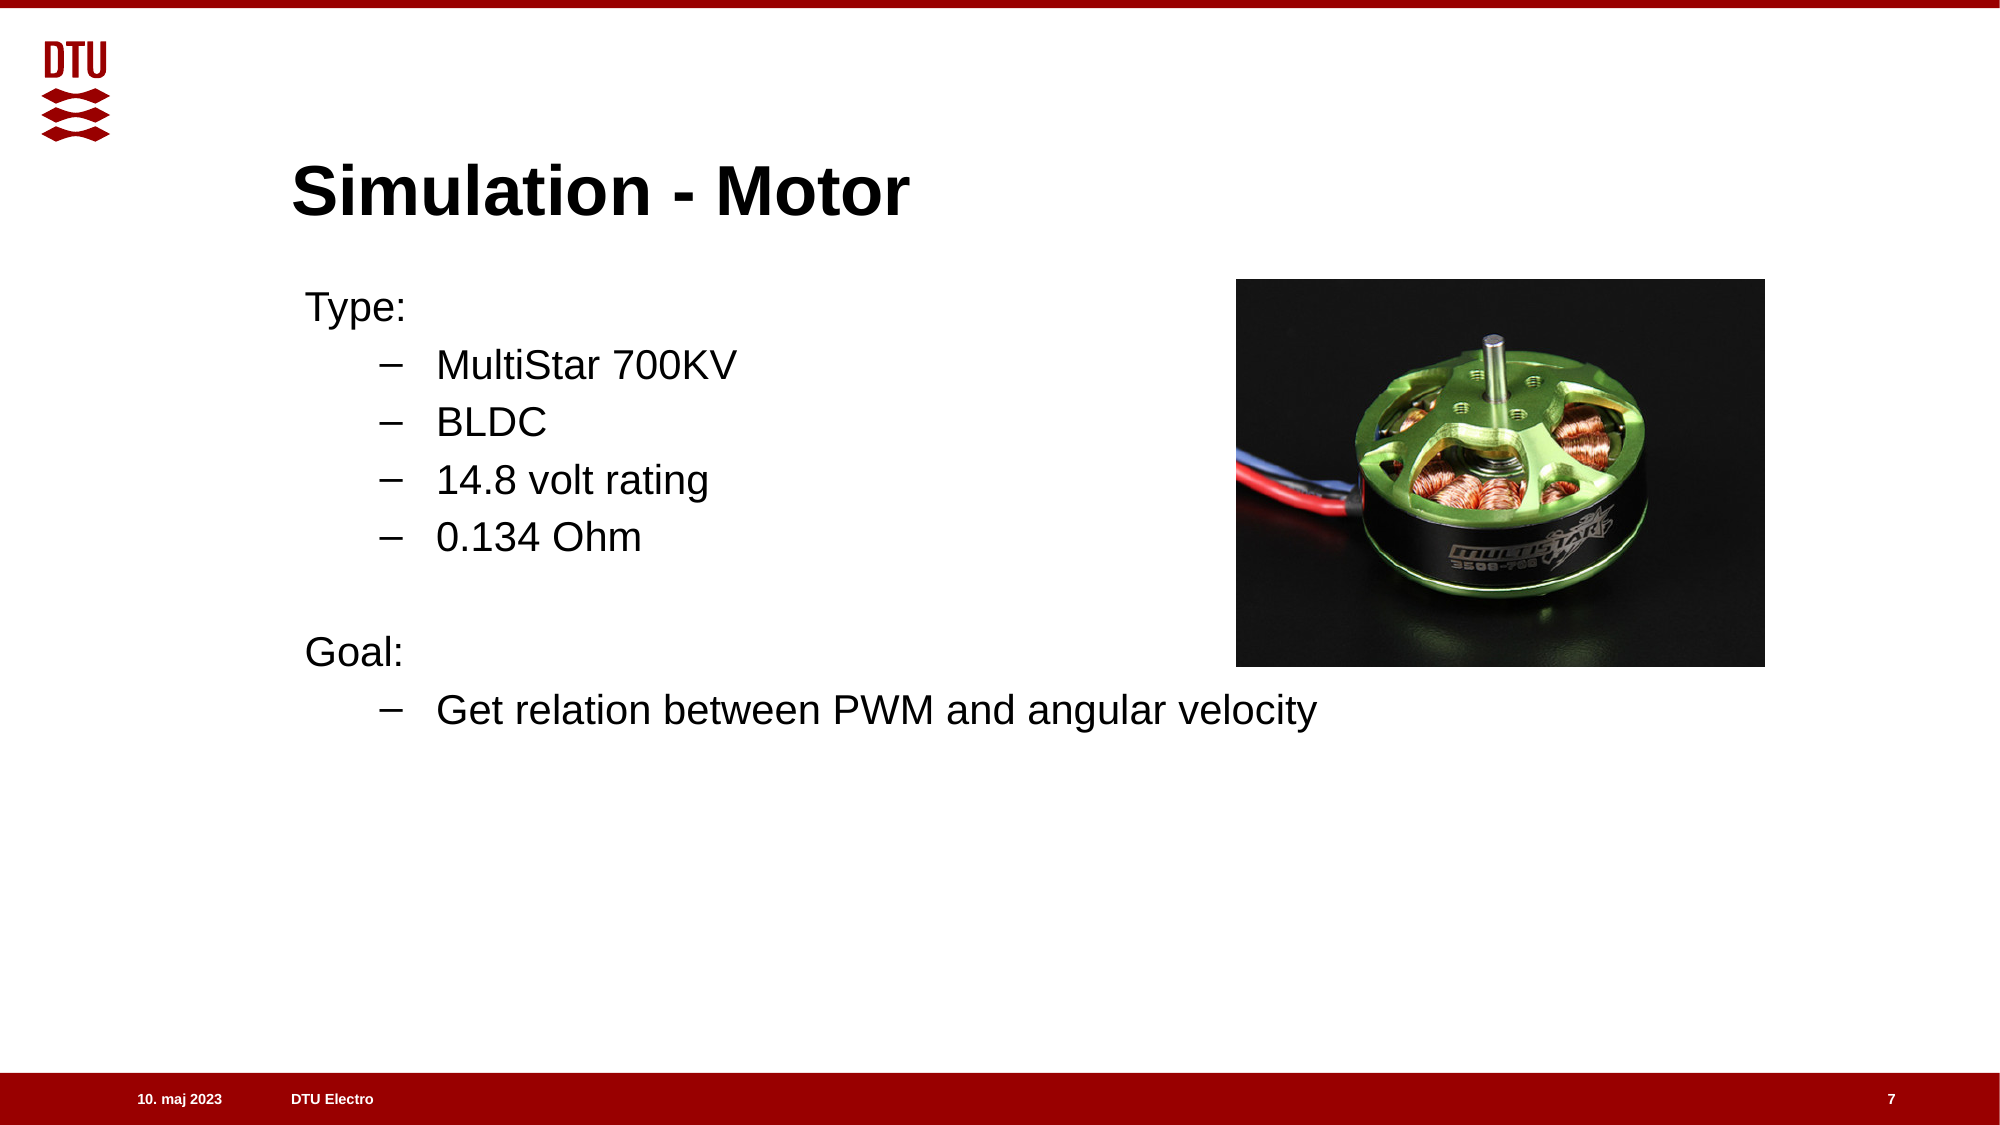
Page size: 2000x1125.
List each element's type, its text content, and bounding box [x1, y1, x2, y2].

picture [1236, 279, 1765, 668]
list Type: MultiStar 700KV BLDC 14.8 volt rating 0.134 Ohm Goal: Get relation between PWM and angular velocity [291, 279, 1819, 1026]
title Simulation - Motor [291, 69, 1819, 230]
slide_number 7 [1887, 1073, 1959, 1125]
